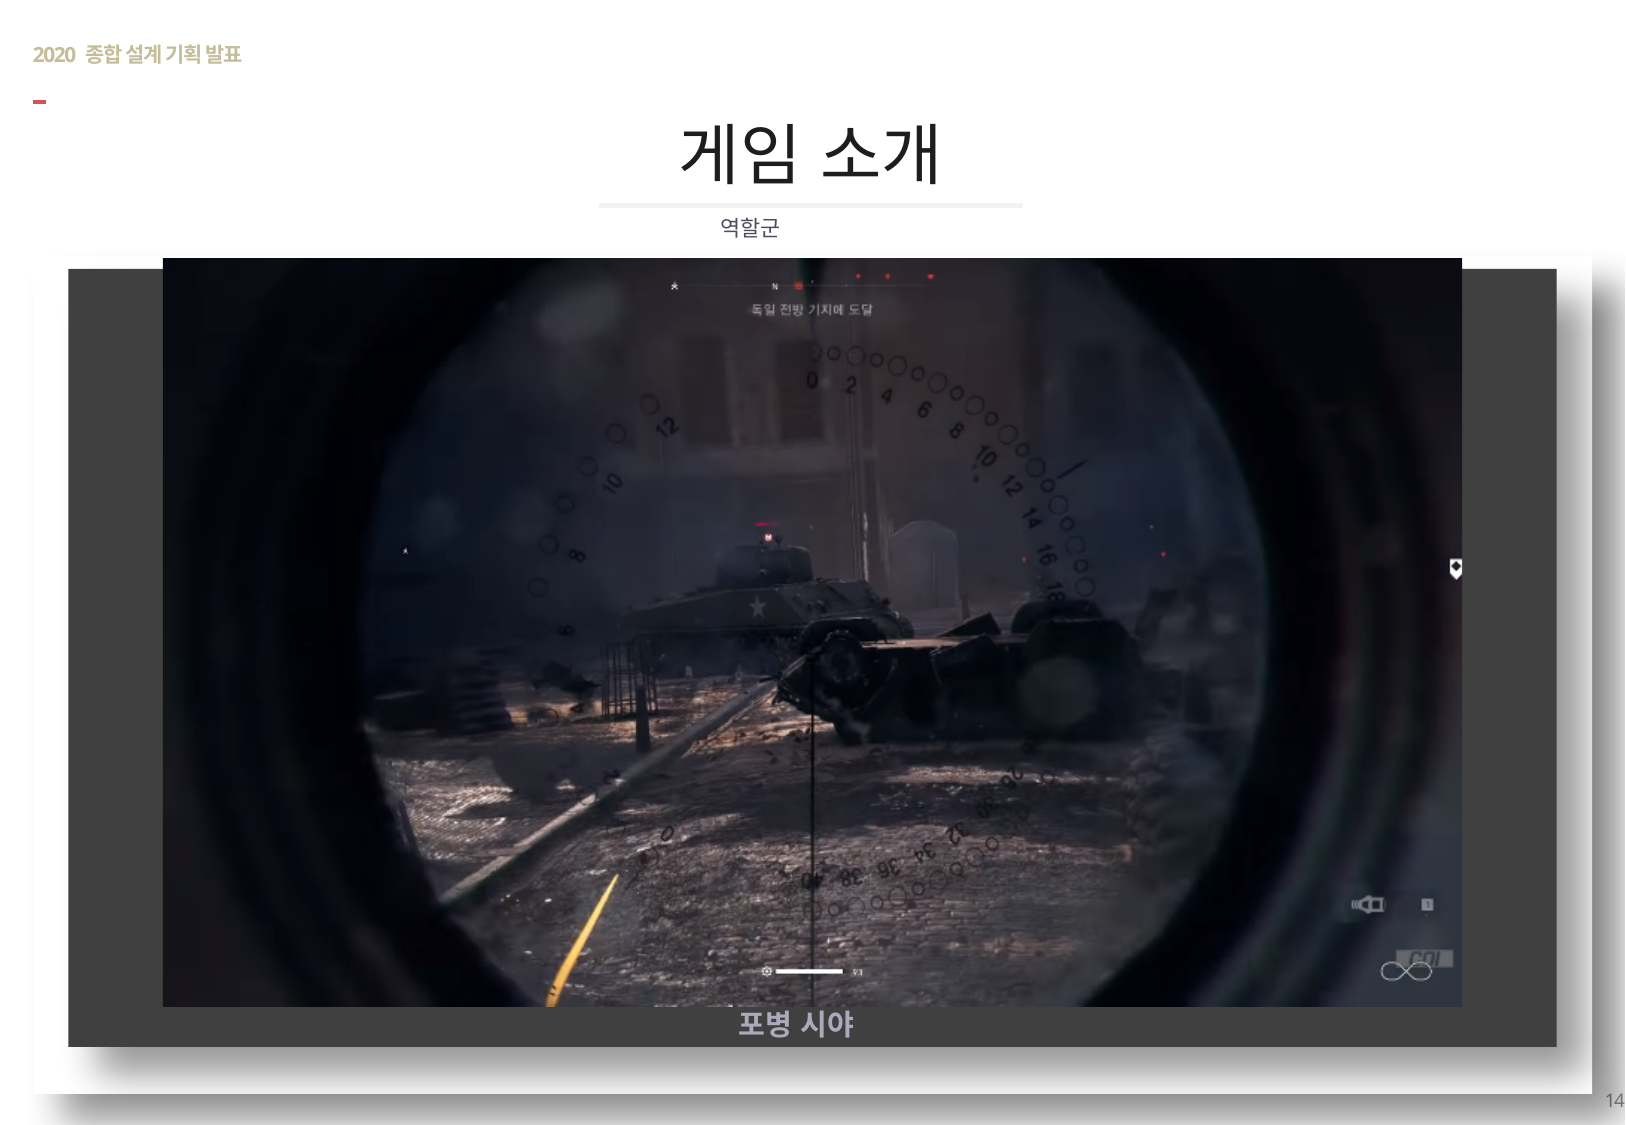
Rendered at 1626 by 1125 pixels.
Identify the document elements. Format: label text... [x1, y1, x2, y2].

text_box 게임 소개 [215, 124, 1407, 182]
text_box [66, 267, 528, 1049]
text_box 역할군 [706, 213, 919, 247]
text_box 포병 시야 [528, 1015, 1064, 1049]
picture [162, 258, 1463, 1007]
title 2020 종합 설계 기획 발표 [32, 19, 482, 90]
text_box [1064, 267, 1559, 1049]
text_box [31, 253, 1594, 1096]
slide_number 14 [1556, 1077, 1625, 1125]
